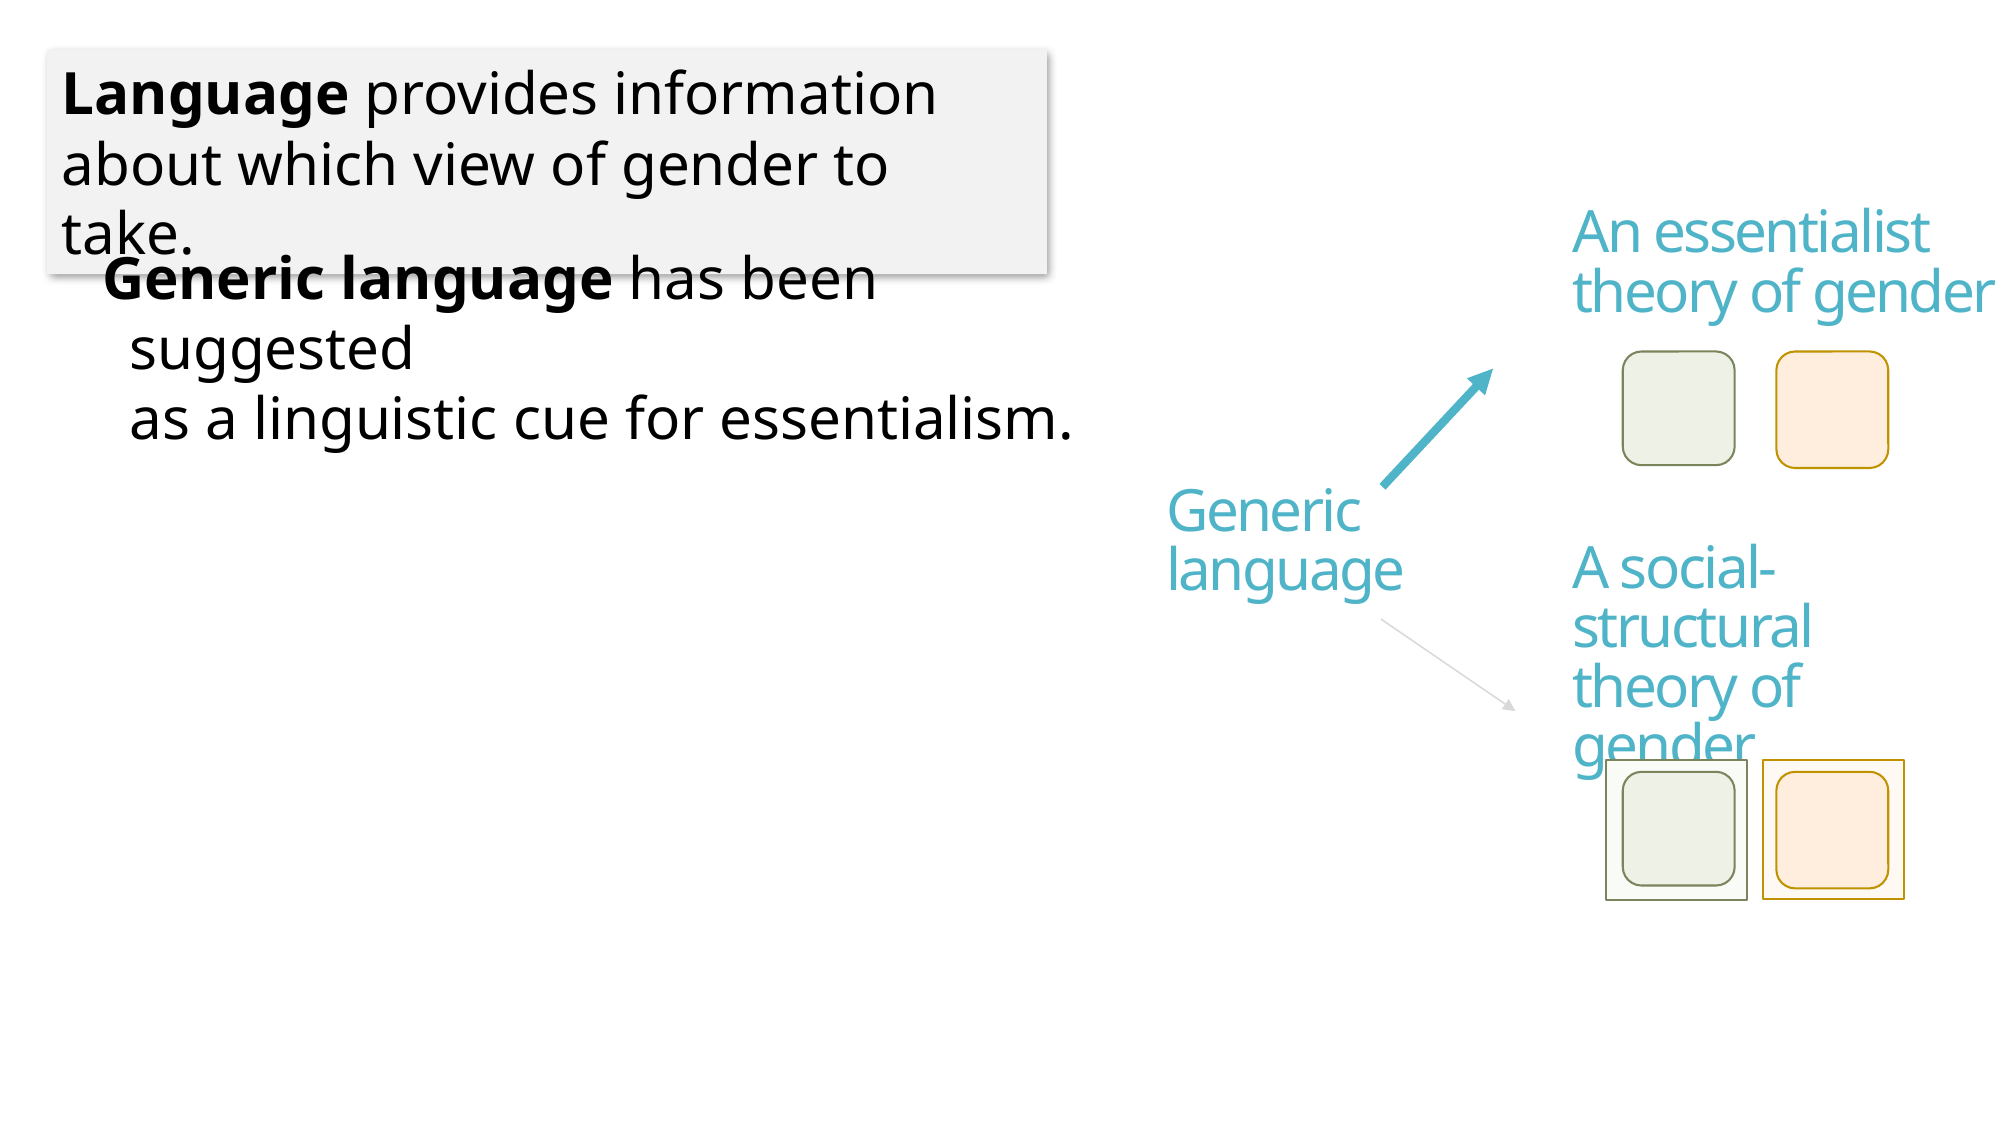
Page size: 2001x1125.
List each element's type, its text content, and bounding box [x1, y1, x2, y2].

text_box An essentialist theory of gender [1557, 136, 2000, 393]
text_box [1380, 618, 1516, 712]
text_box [1605, 760, 1905, 901]
title A social-structural theory of gender [1557, 531, 2000, 788]
text_box Language provides information about which view of gender to take. [46, 49, 1047, 275]
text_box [1382, 368, 1494, 488]
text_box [1622, 351, 1889, 469]
text_box Generic language [1150, 415, 1492, 672]
text_box Generic language has been suggested as a linguistic cue for essentialism. [87, 234, 1113, 459]
